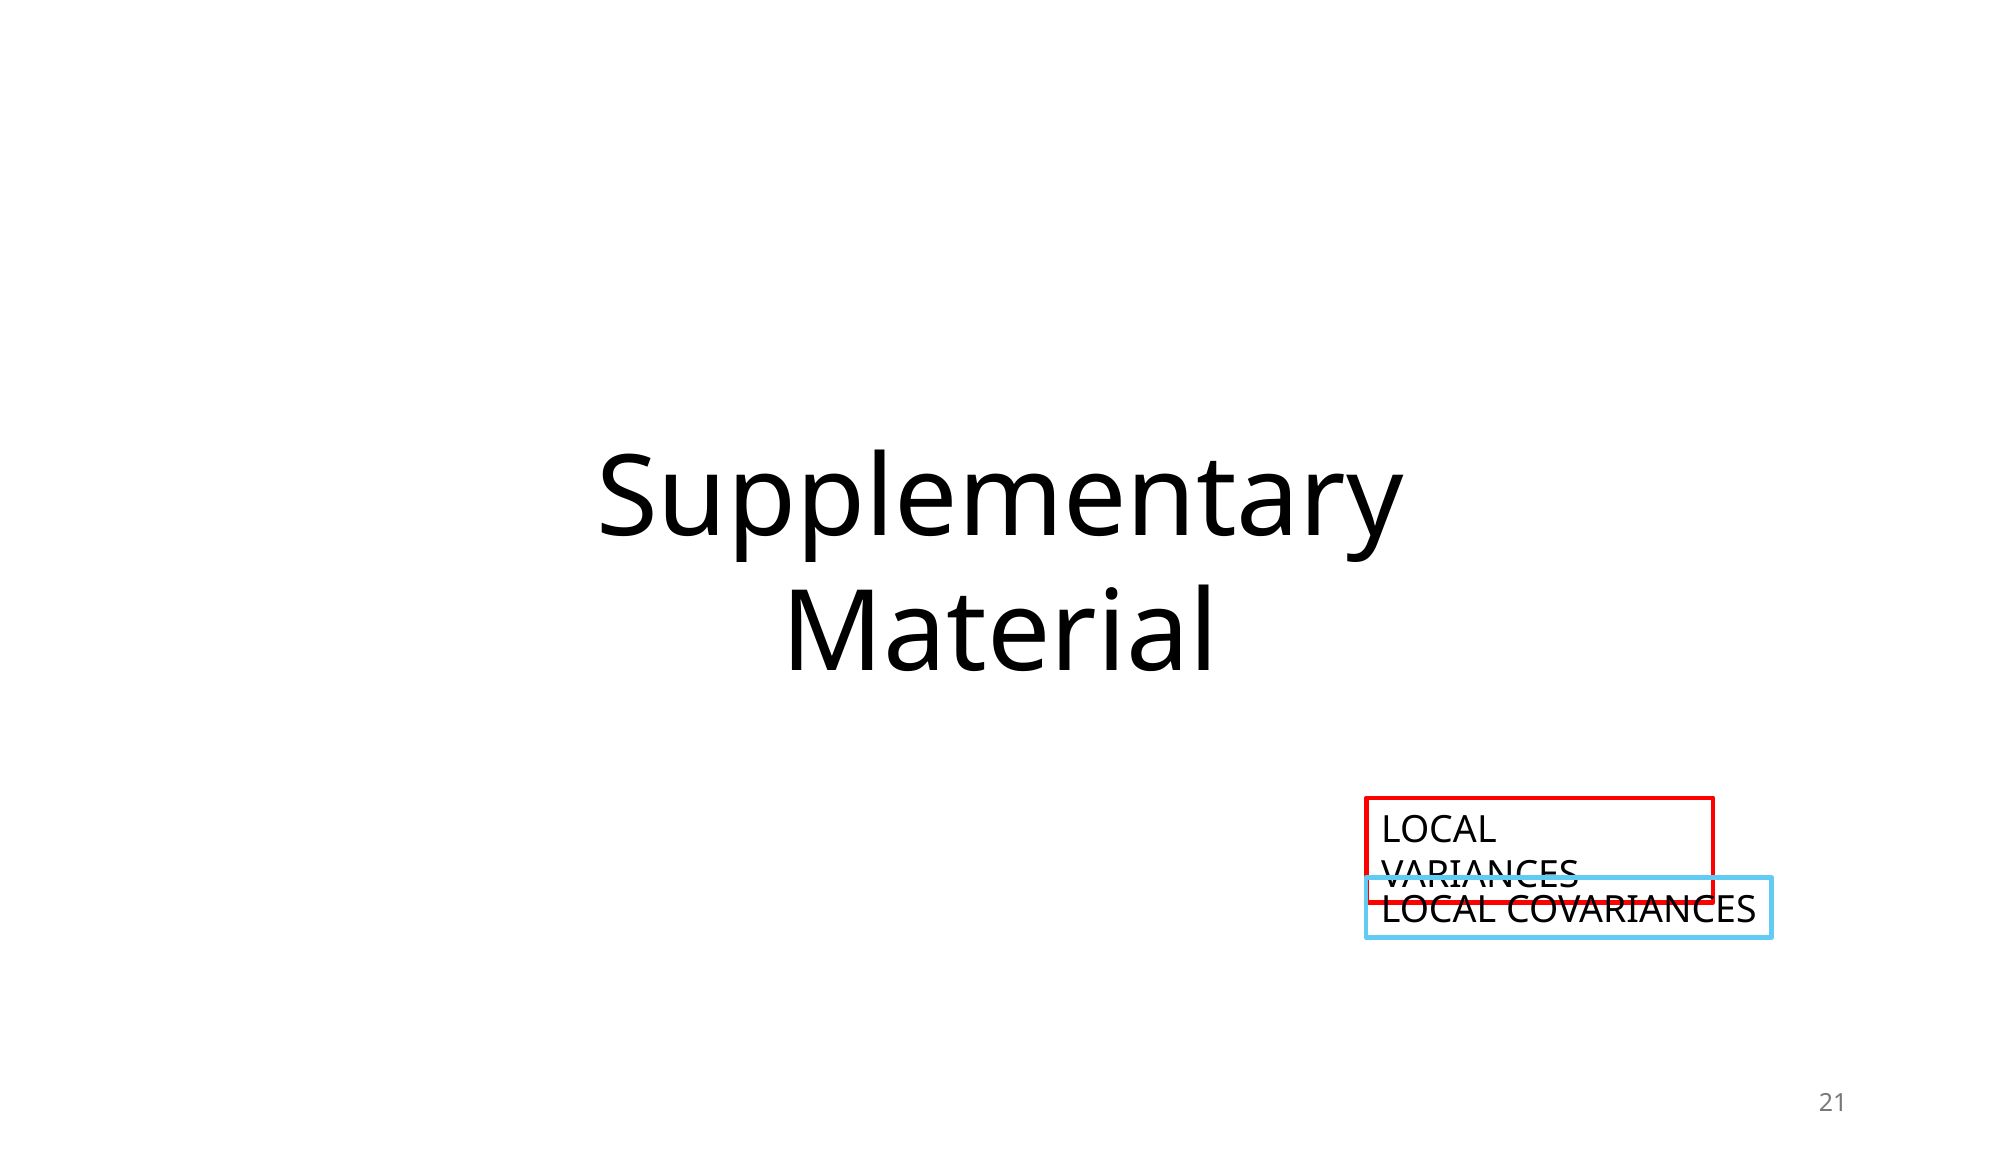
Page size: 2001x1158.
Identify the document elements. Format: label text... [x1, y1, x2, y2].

slide_number 21 [1412, 1072, 1863, 1135]
text_box LOCAL COVARIANCES [1366, 877, 1772, 938]
text_box LOCAL VARIANCES [1366, 797, 1713, 877]
text_box Supplementary Material [493, 415, 1507, 701]
